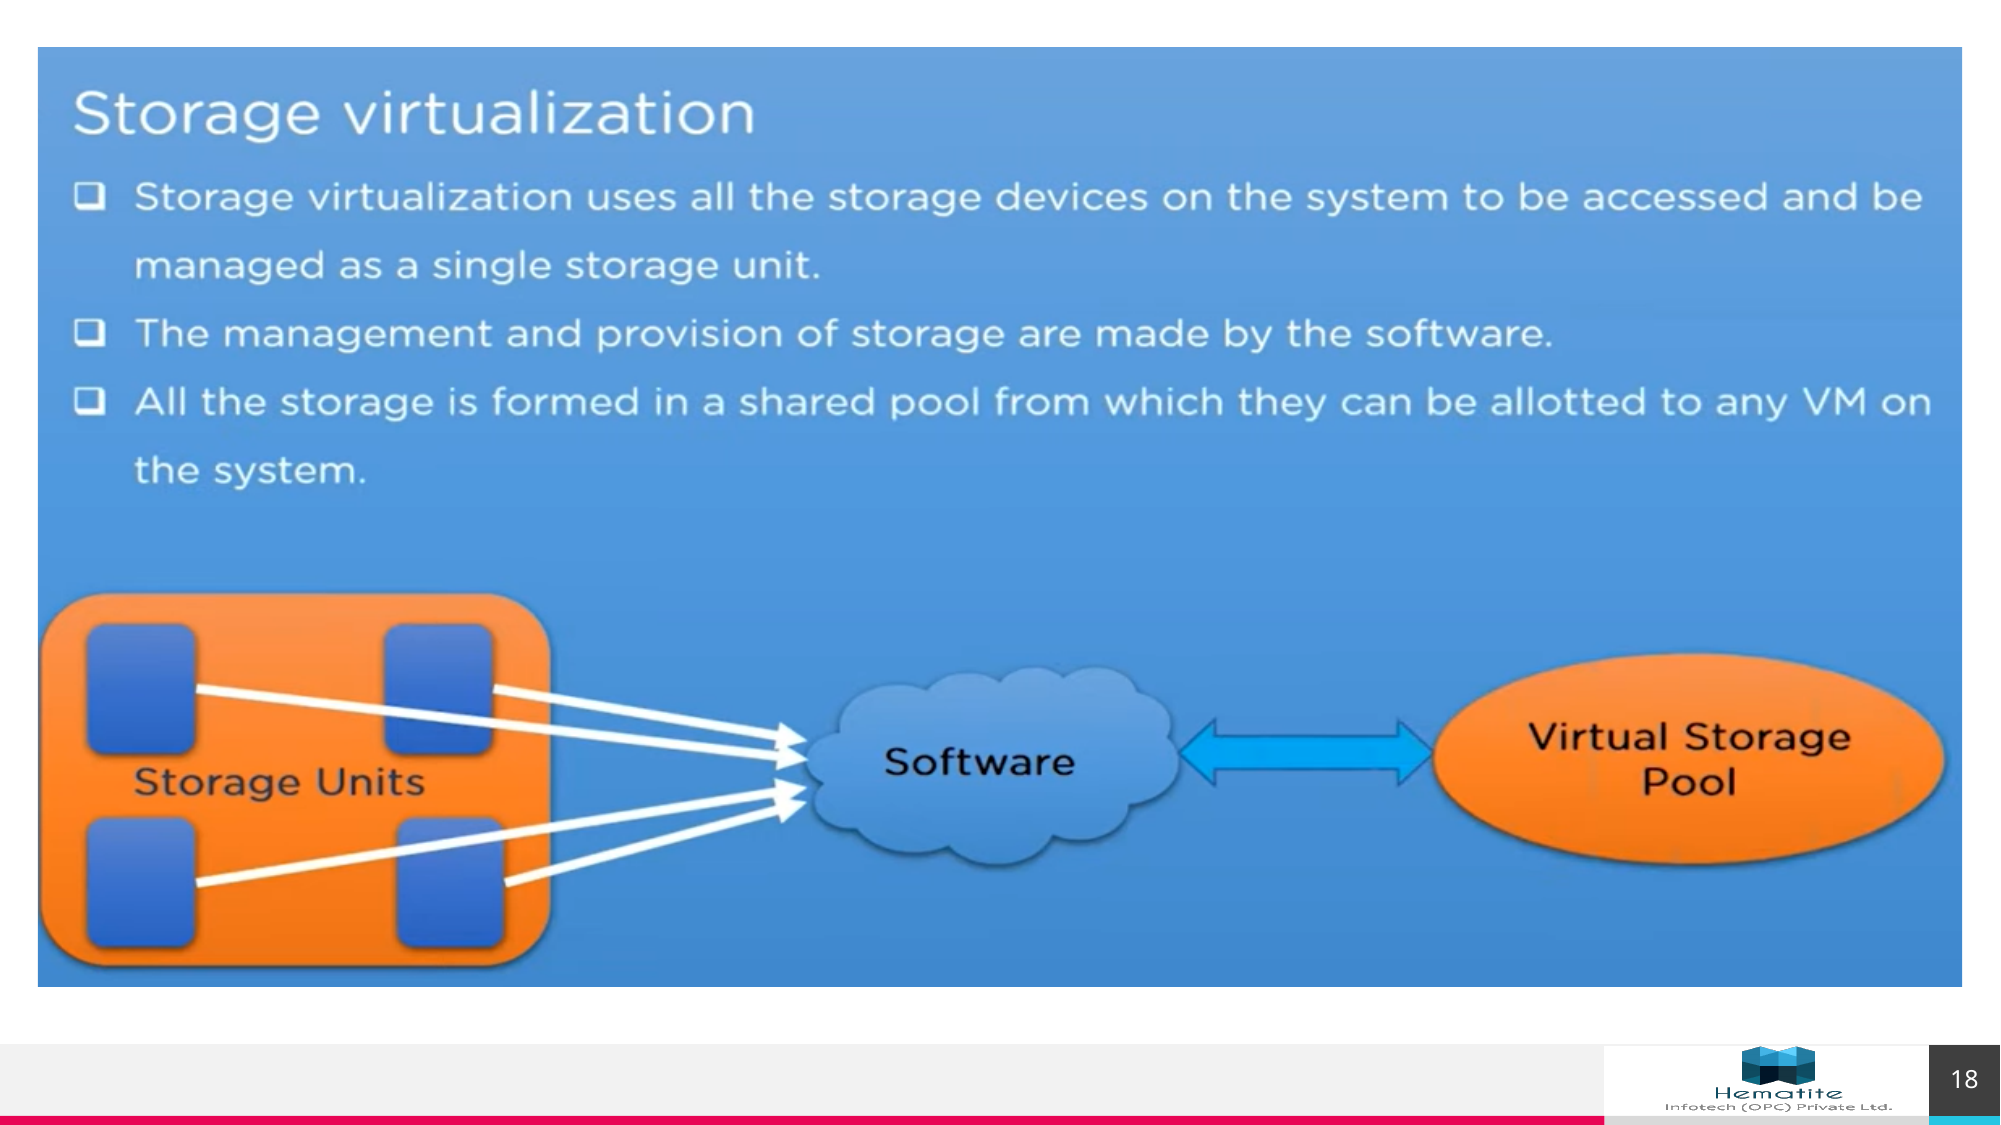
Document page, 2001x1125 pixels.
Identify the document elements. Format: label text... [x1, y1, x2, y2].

picture [37, 46, 1963, 987]
picture [1645, 1043, 1907, 1115]
slide_number 18 [1929, 1045, 2000, 1116]
